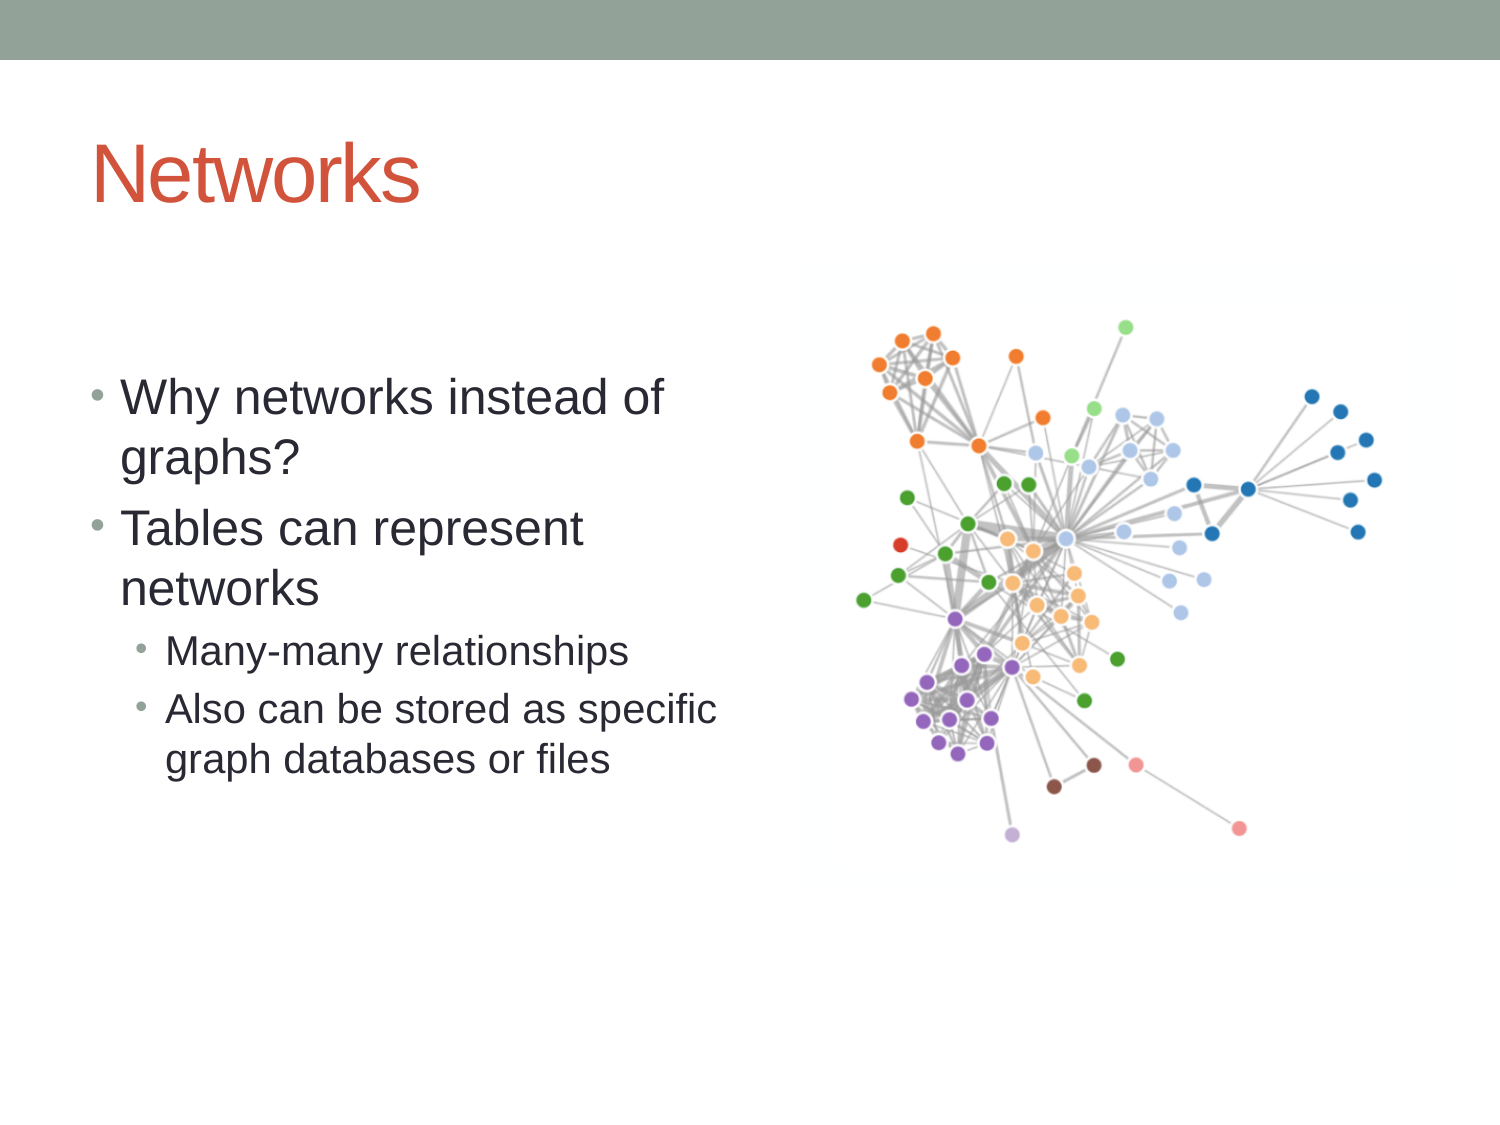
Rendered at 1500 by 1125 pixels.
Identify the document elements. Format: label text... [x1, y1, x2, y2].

title Networks [75, 87, 1425, 250]
list Why networks instead of graphs? Tables can represent networks Many-many relationships Also can be stored as specific graph databases or files [75, 357, 753, 1063]
picture [802, 262, 1462, 884]
